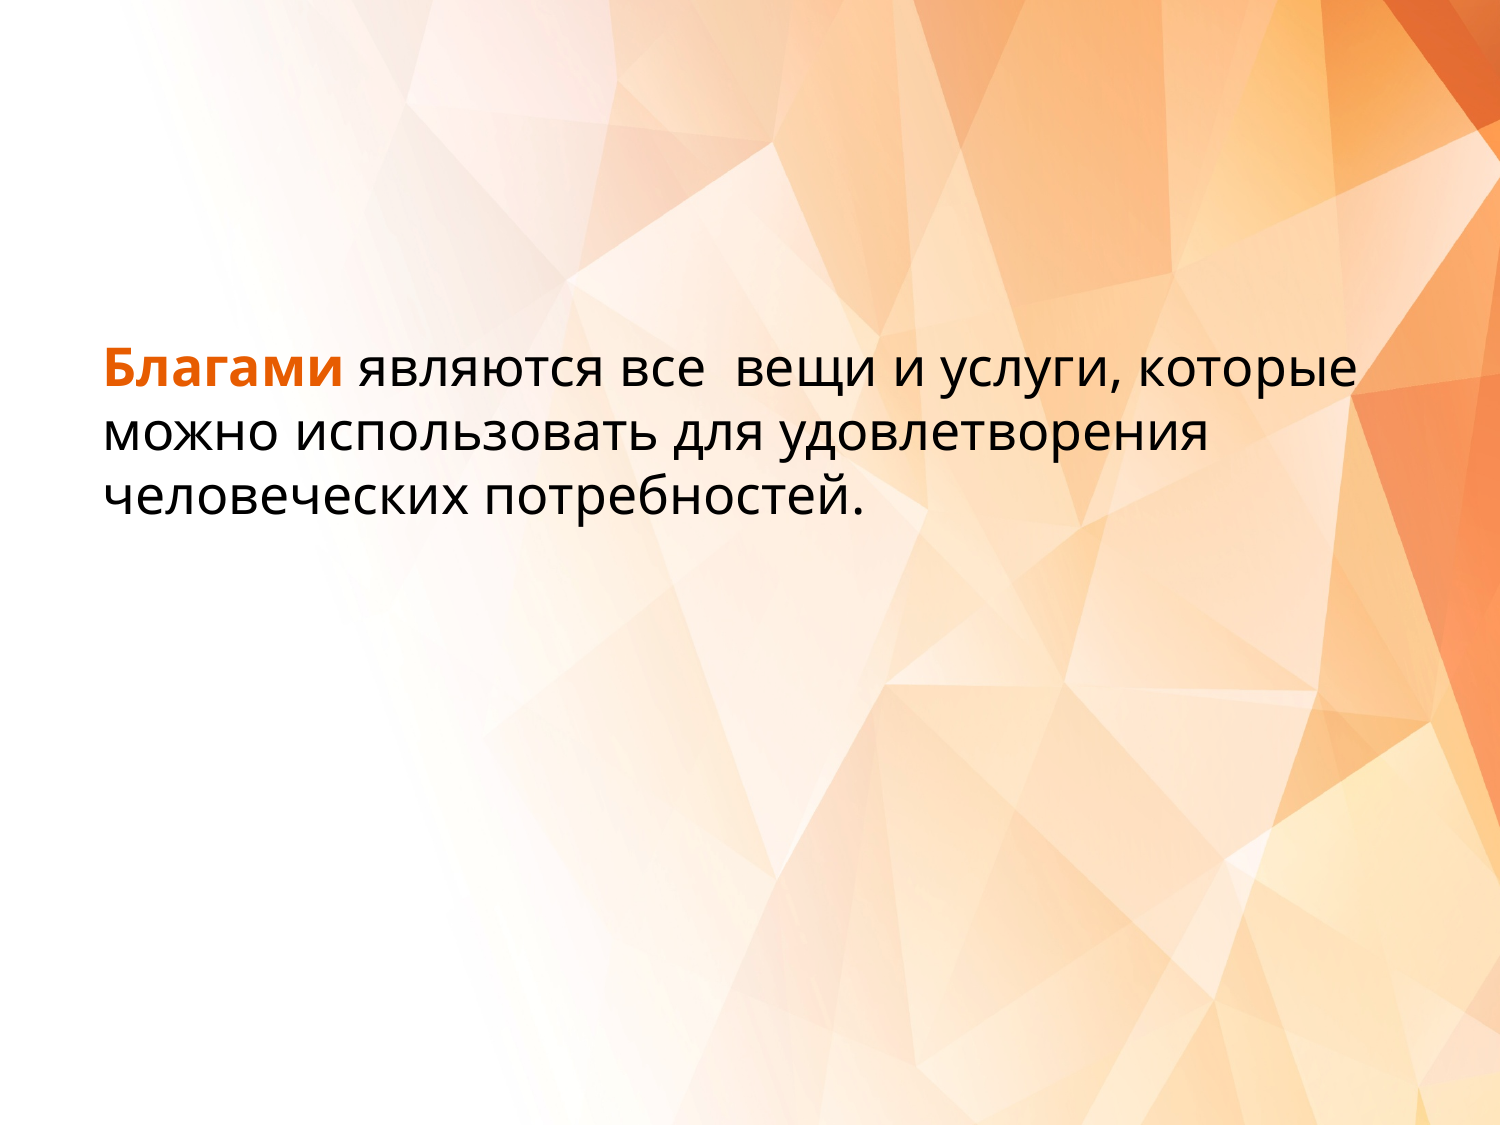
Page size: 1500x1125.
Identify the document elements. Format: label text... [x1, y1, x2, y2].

title Благами являются все вещи и услуги, которые можно использовать для удовлетворения человеческих потребностей. [87, 324, 1463, 662]
